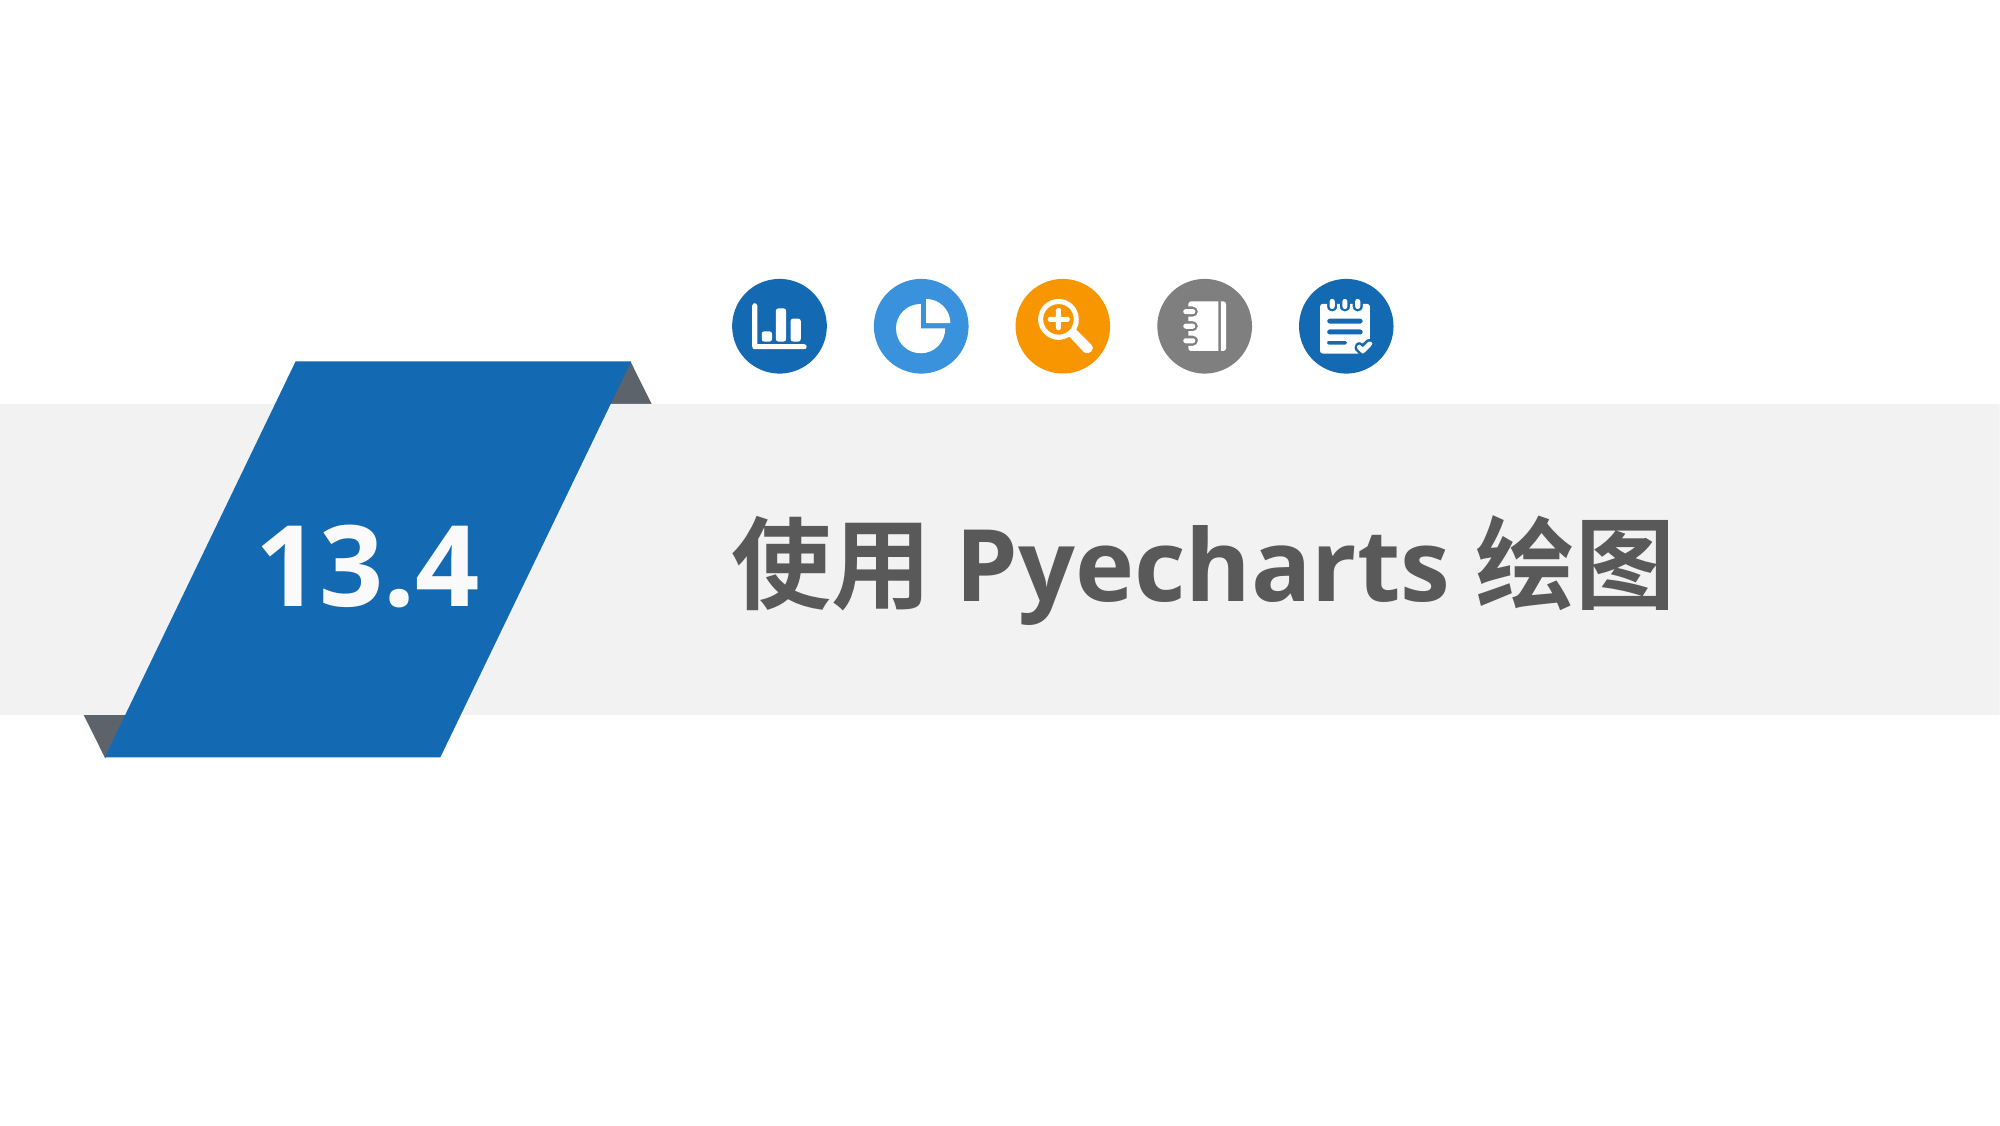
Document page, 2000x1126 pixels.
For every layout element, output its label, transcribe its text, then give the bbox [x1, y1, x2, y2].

text_box 使用Pyecharts绘图 [651, 494, 1756, 630]
text_box 13.4 [184, 486, 551, 637]
